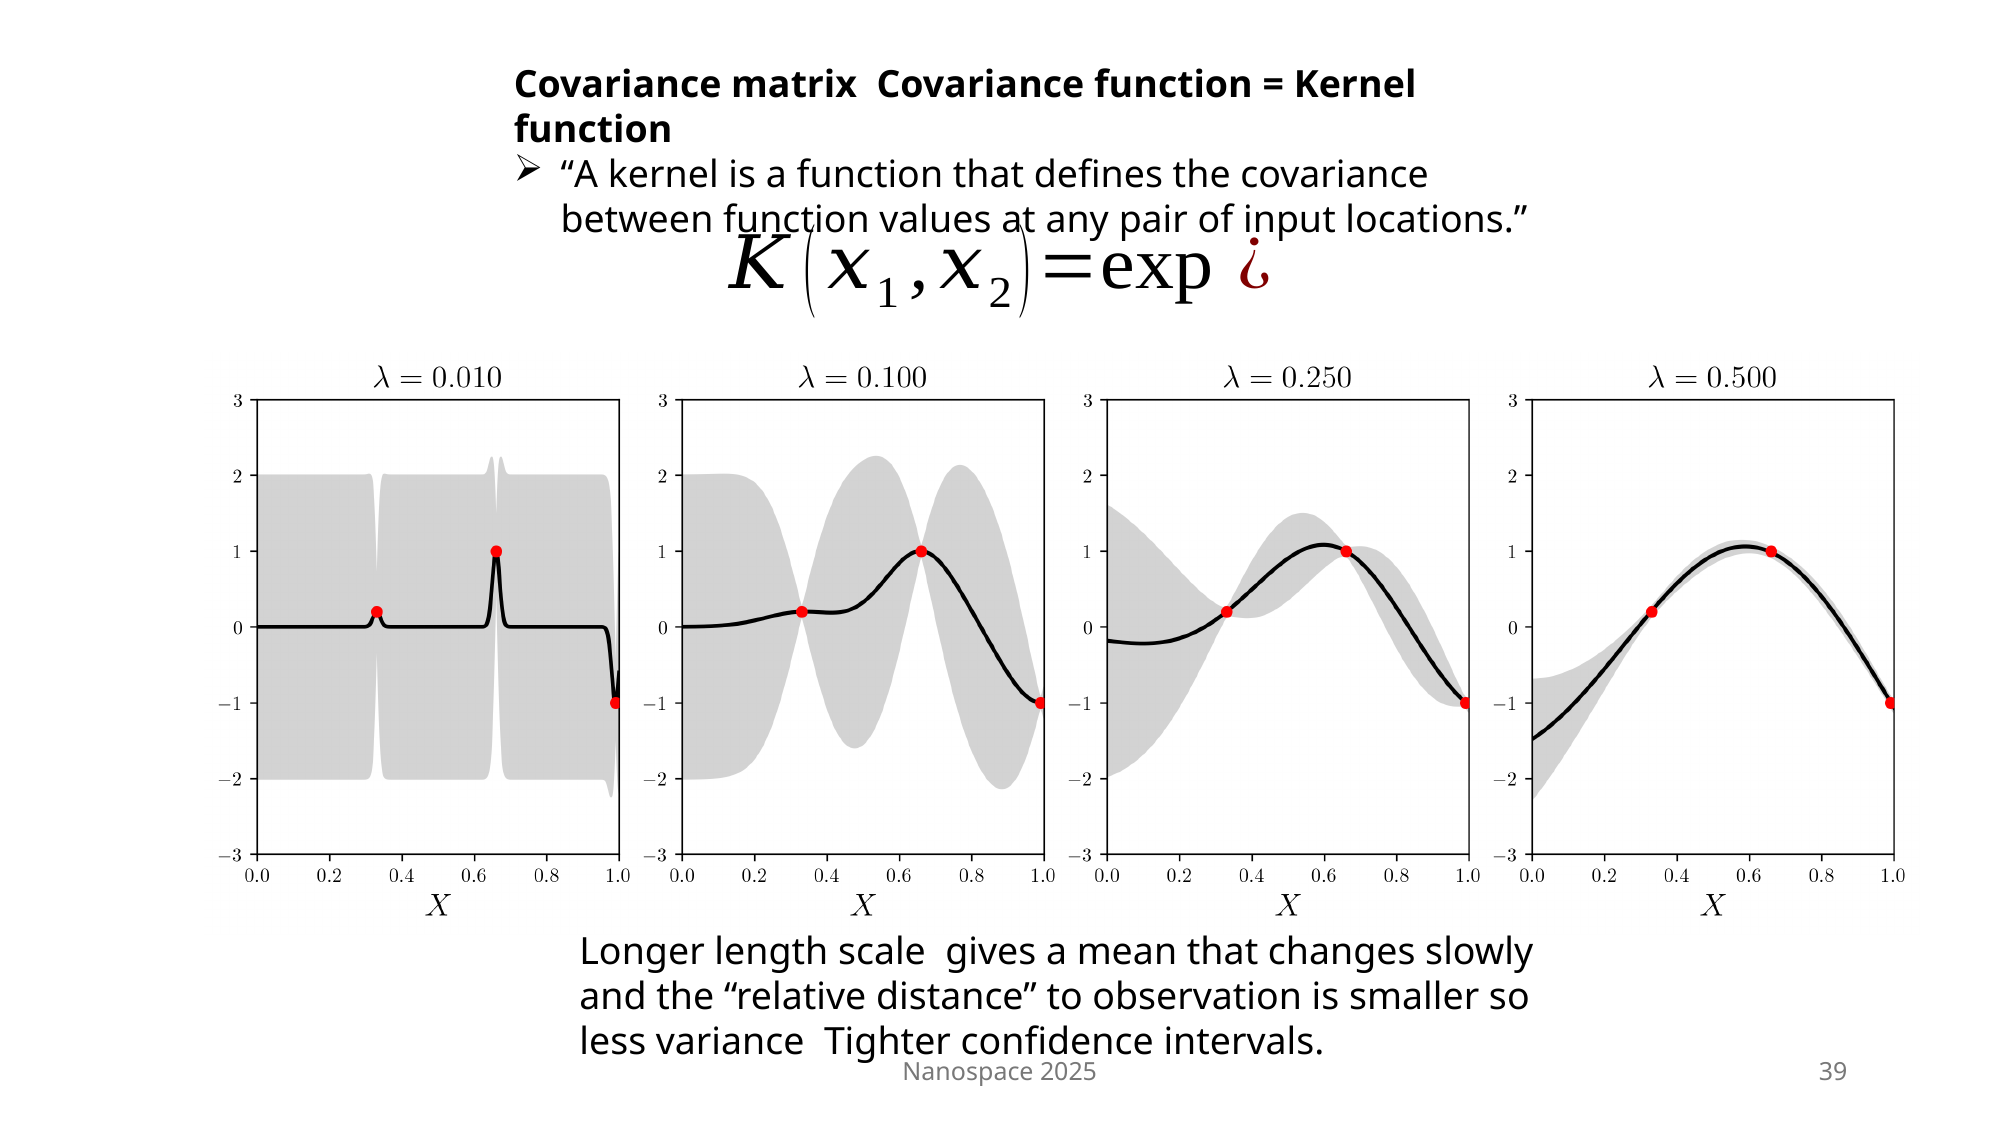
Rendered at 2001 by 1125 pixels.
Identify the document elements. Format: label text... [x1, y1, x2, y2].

footer Nanospace 2025 [662, 1042, 1338, 1103]
slide_number 39 [1412, 1042, 1863, 1103]
picture [203, 352, 1921, 936]
